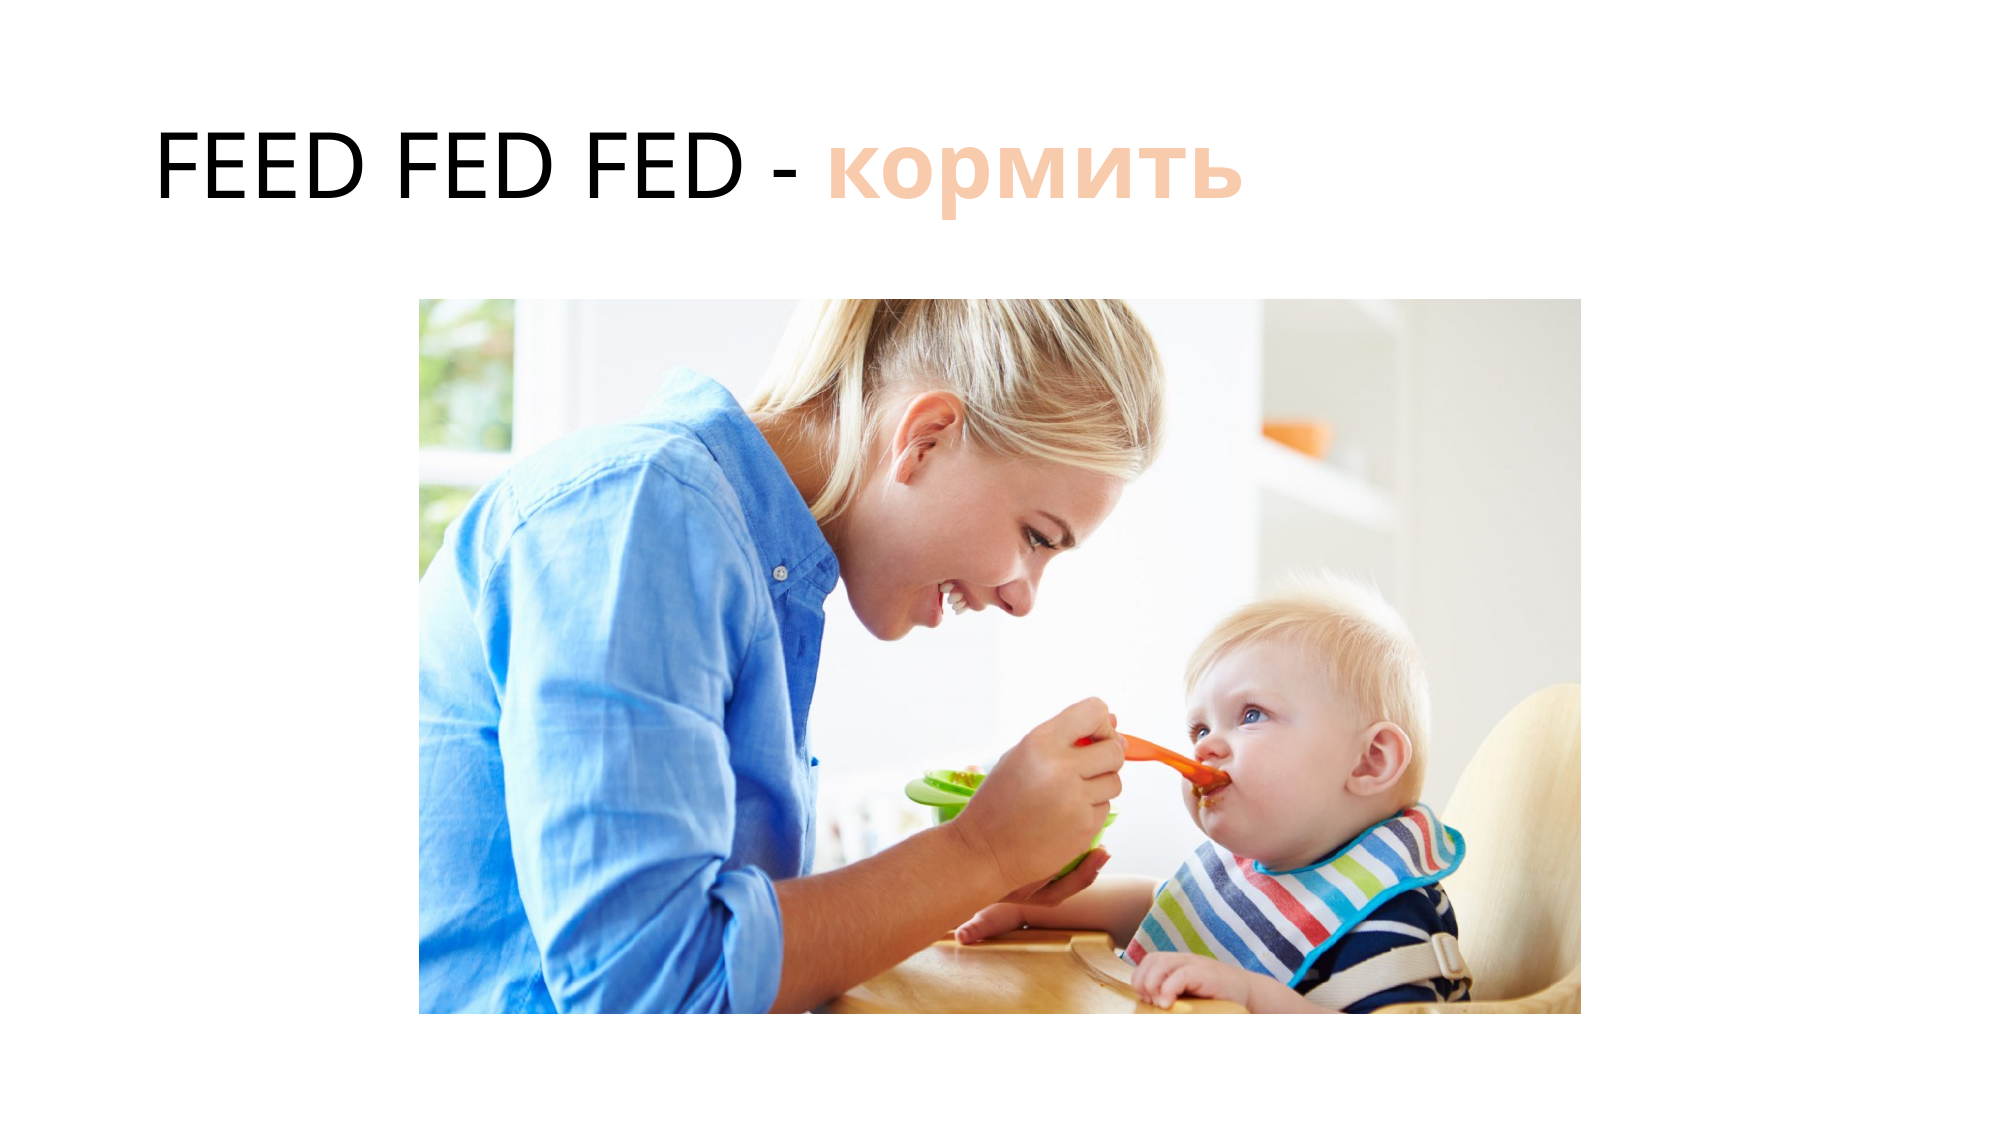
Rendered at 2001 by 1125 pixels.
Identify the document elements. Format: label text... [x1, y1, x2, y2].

title FEED FED FED - кормить [137, 59, 1863, 278]
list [419, 299, 1581, 1014]
